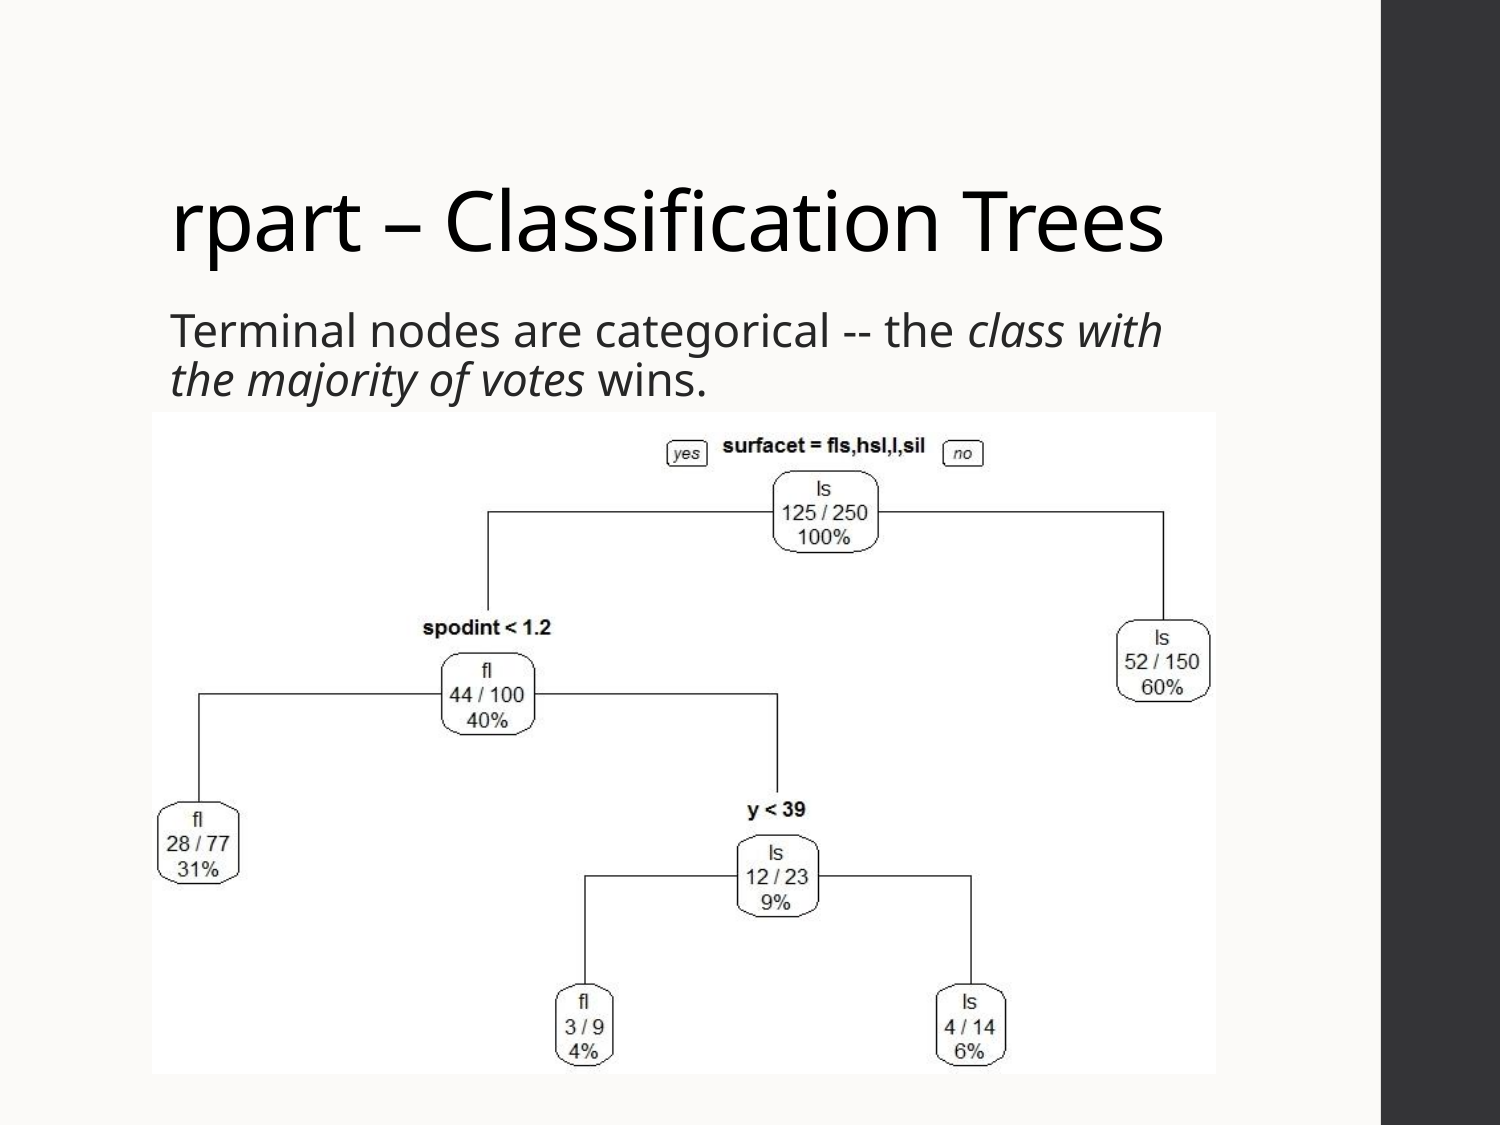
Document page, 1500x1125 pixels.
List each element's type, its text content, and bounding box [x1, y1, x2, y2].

picture [151, 412, 1216, 1074]
title rpart – Classification Trees [155, 60, 1348, 278]
list Terminal nodes are categorical -- the class with the majority of votes wins. [155, 299, 1213, 407]
